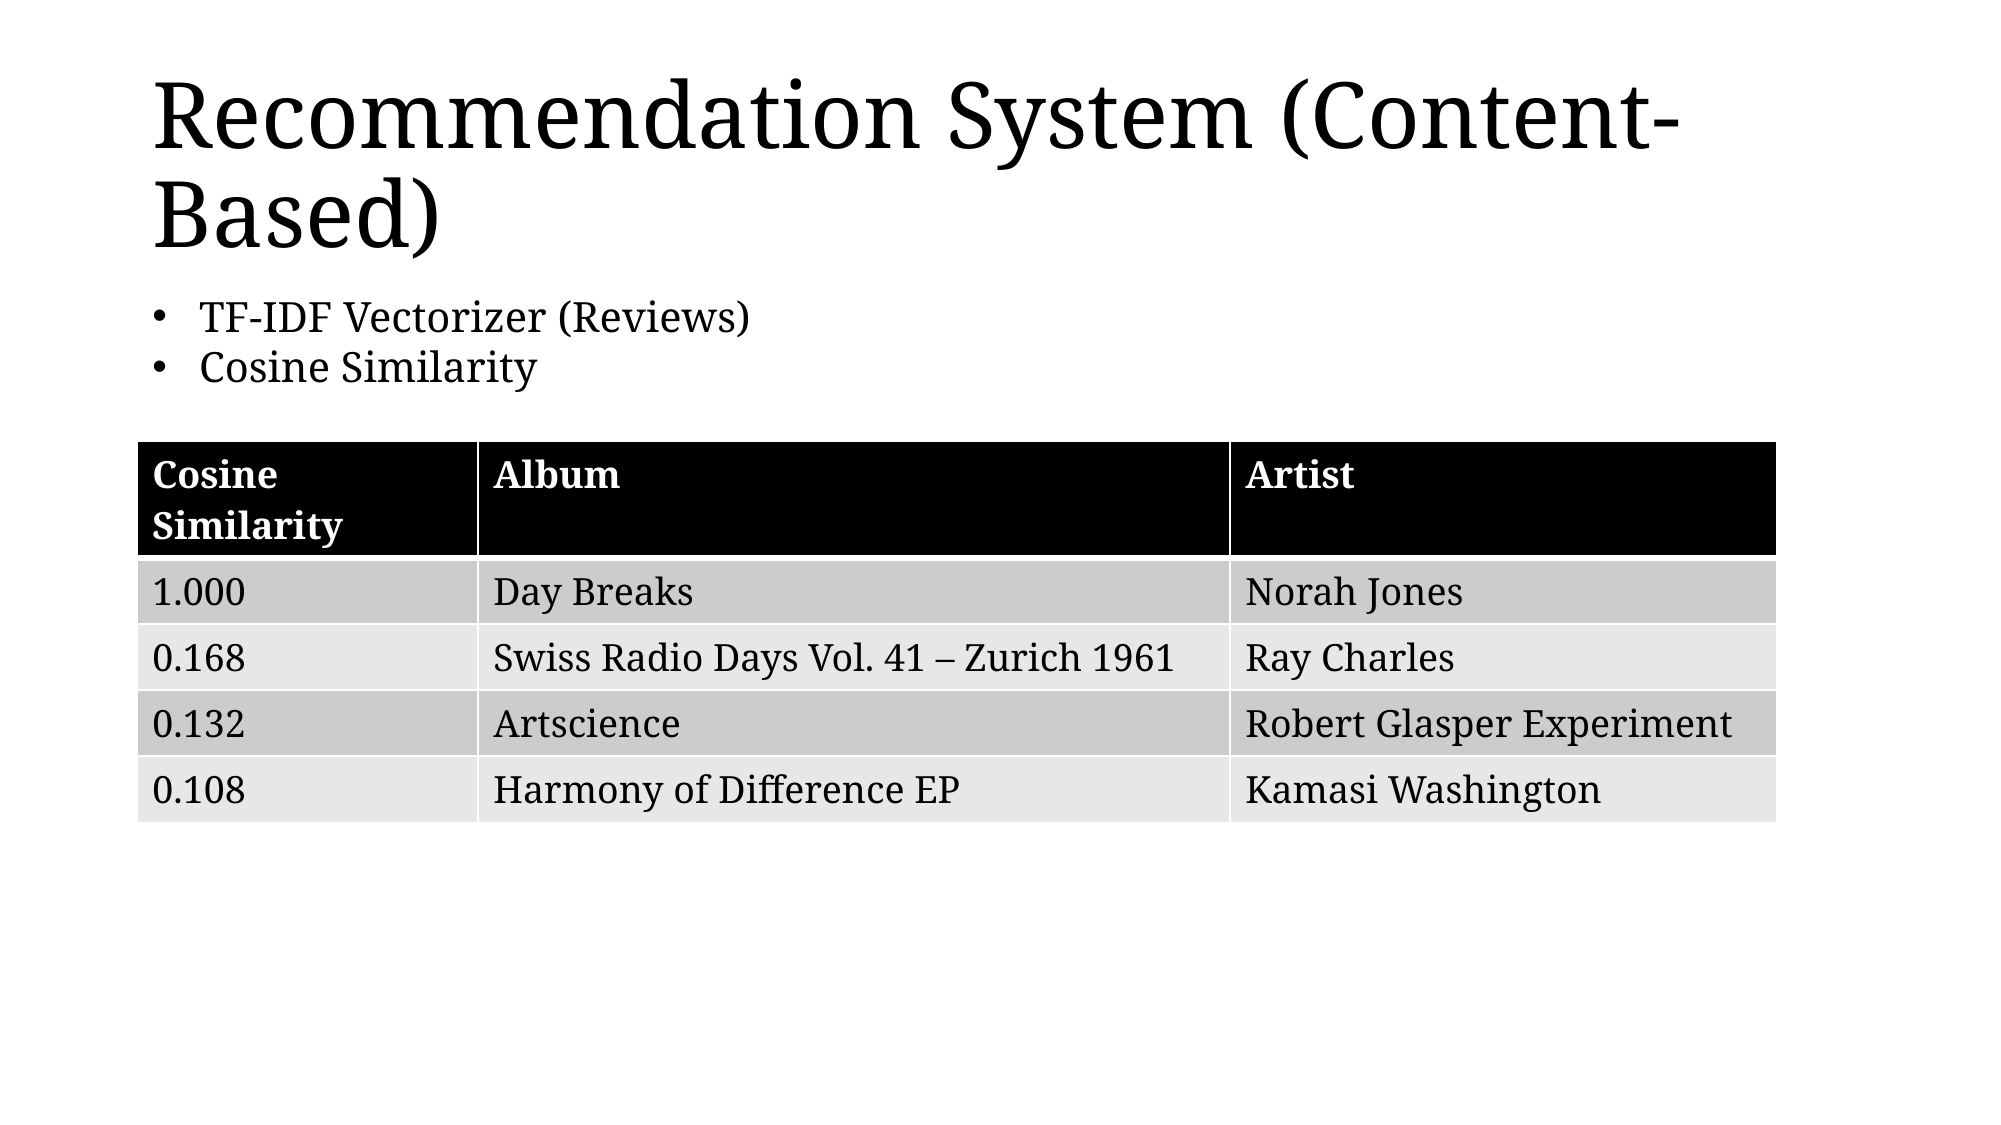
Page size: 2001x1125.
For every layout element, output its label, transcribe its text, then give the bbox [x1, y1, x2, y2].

table_cell 0.168 [138, 625, 477, 689]
table_header Artist [1231, 442, 1776, 555]
table_cell Robert Glasper Experiment [1231, 691, 1776, 755]
table_cell Harmony of Difference EP [479, 757, 1229, 822]
table_cell Day Breaks [479, 561, 1229, 623]
table_cell Norah Jones [1231, 561, 1776, 623]
table_cell 1.000 [138, 561, 477, 623]
table_cell 0.132 [138, 691, 477, 755]
table_header Album [479, 442, 1229, 555]
table_cell Swiss Radio Days Vol. 41 – Zurich 1961 [479, 625, 1229, 689]
table_cell Artscience [479, 691, 1229, 755]
table_cell Ray Charles [1231, 625, 1776, 689]
text_box TF-IDF Vectorizer (Reviews) Cosine Similarity [137, 283, 873, 398]
table_cell Kamasi Washington [1231, 757, 1776, 822]
table_header Cosine Similarity [138, 442, 477, 555]
table_cell 0.108 [138, 757, 477, 822]
title Recommendation System (Content-Based) [137, 59, 1863, 278]
